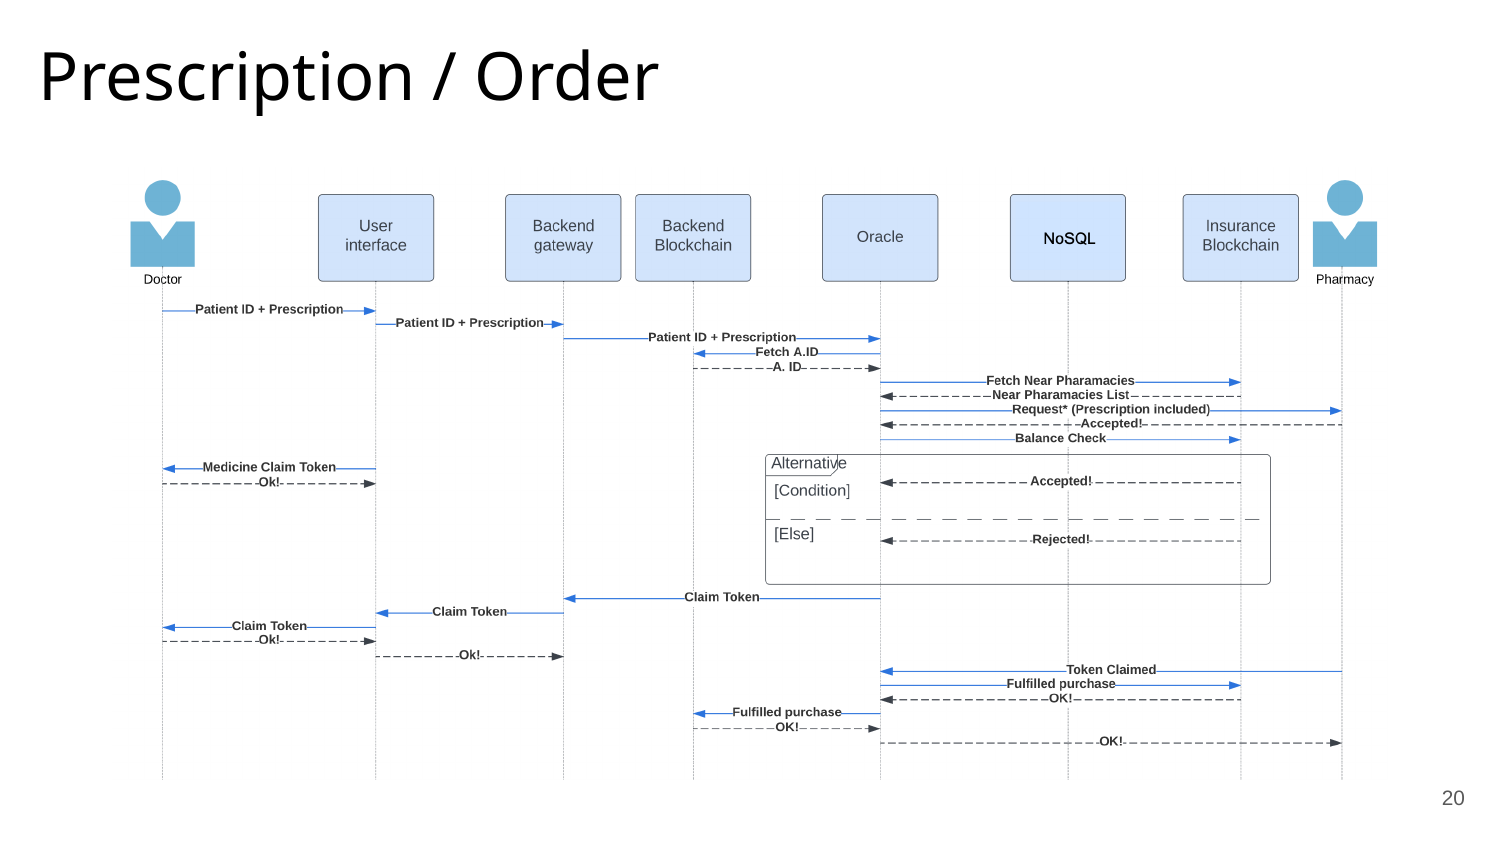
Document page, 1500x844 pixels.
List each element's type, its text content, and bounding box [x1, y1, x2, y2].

picture [112, 167, 1388, 780]
text_box Prescription / Order [23, 18, 822, 130]
slide_number 20 [1389, 764, 1480, 830]
